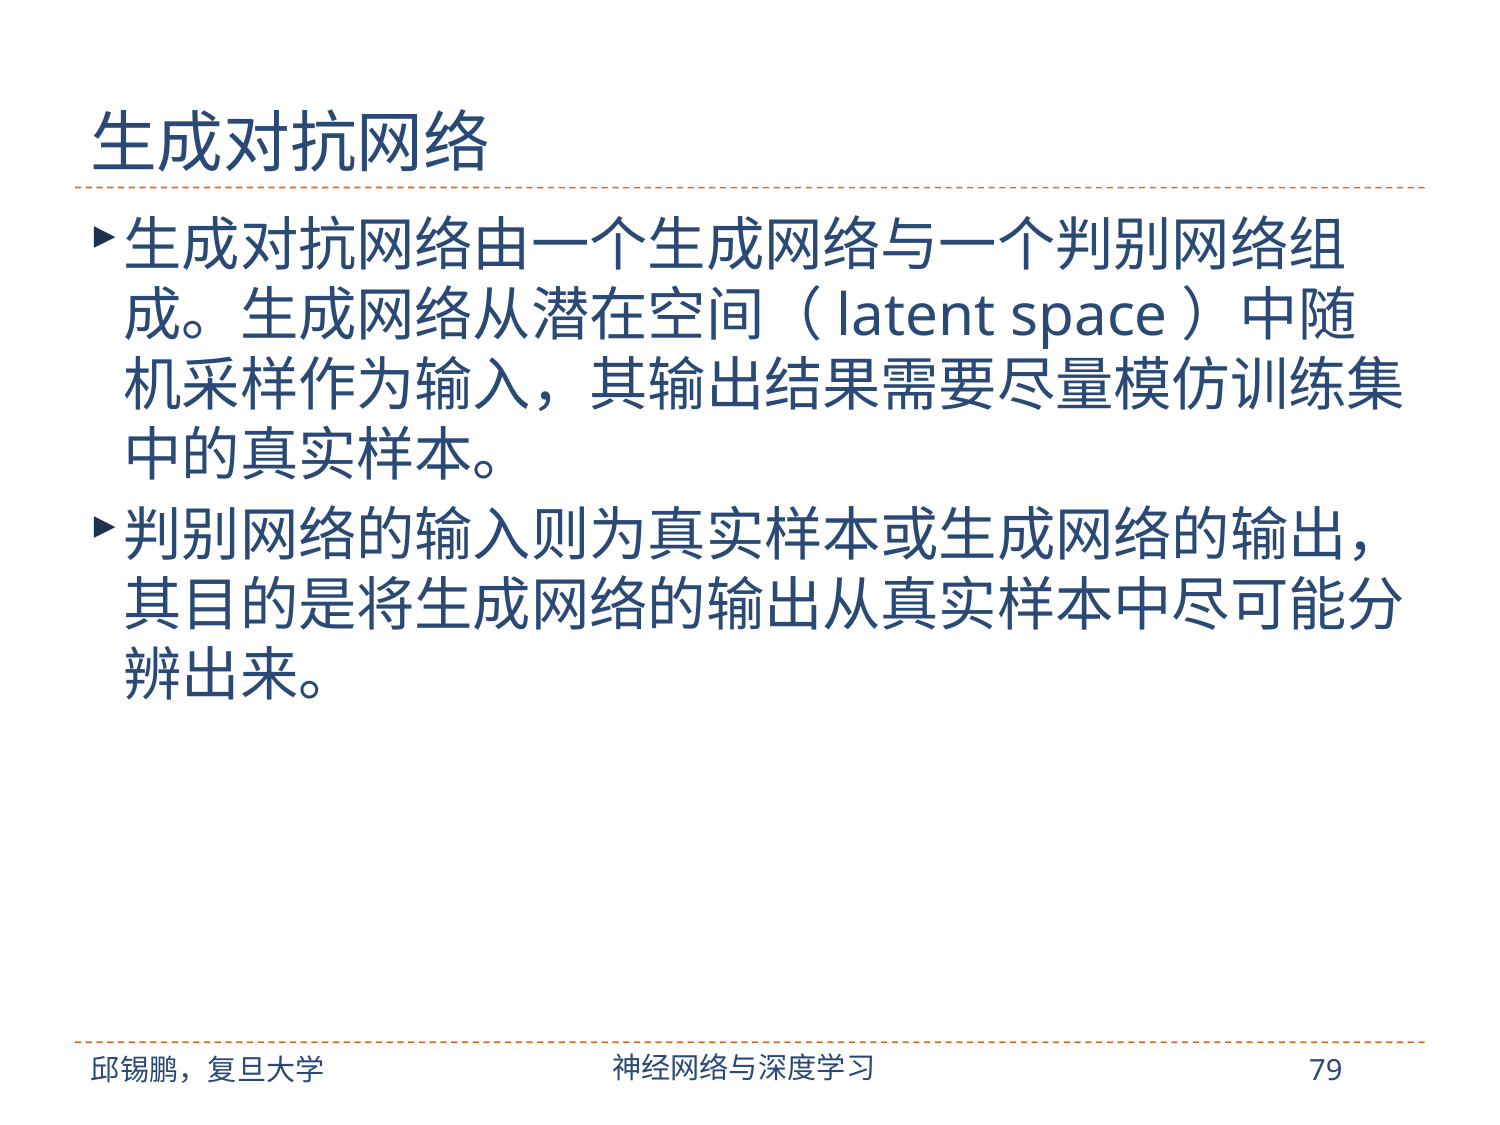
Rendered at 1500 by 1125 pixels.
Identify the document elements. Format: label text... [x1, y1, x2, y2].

list 生成对抗网络由一个生成网络与一个判别网络组成。生成网络从潜在空间（latent space）中随机采样作为输入，其输出结果需要尽量模仿训练集中的真实样本。 判别网络的输入则为真实样本或生成网络的输出，其目的是将生成网络的输出从真实样本中尽可能分辨出来。 [75, 200, 1425, 1010]
title 生成对抗网络 [75, 24, 1425, 188]
